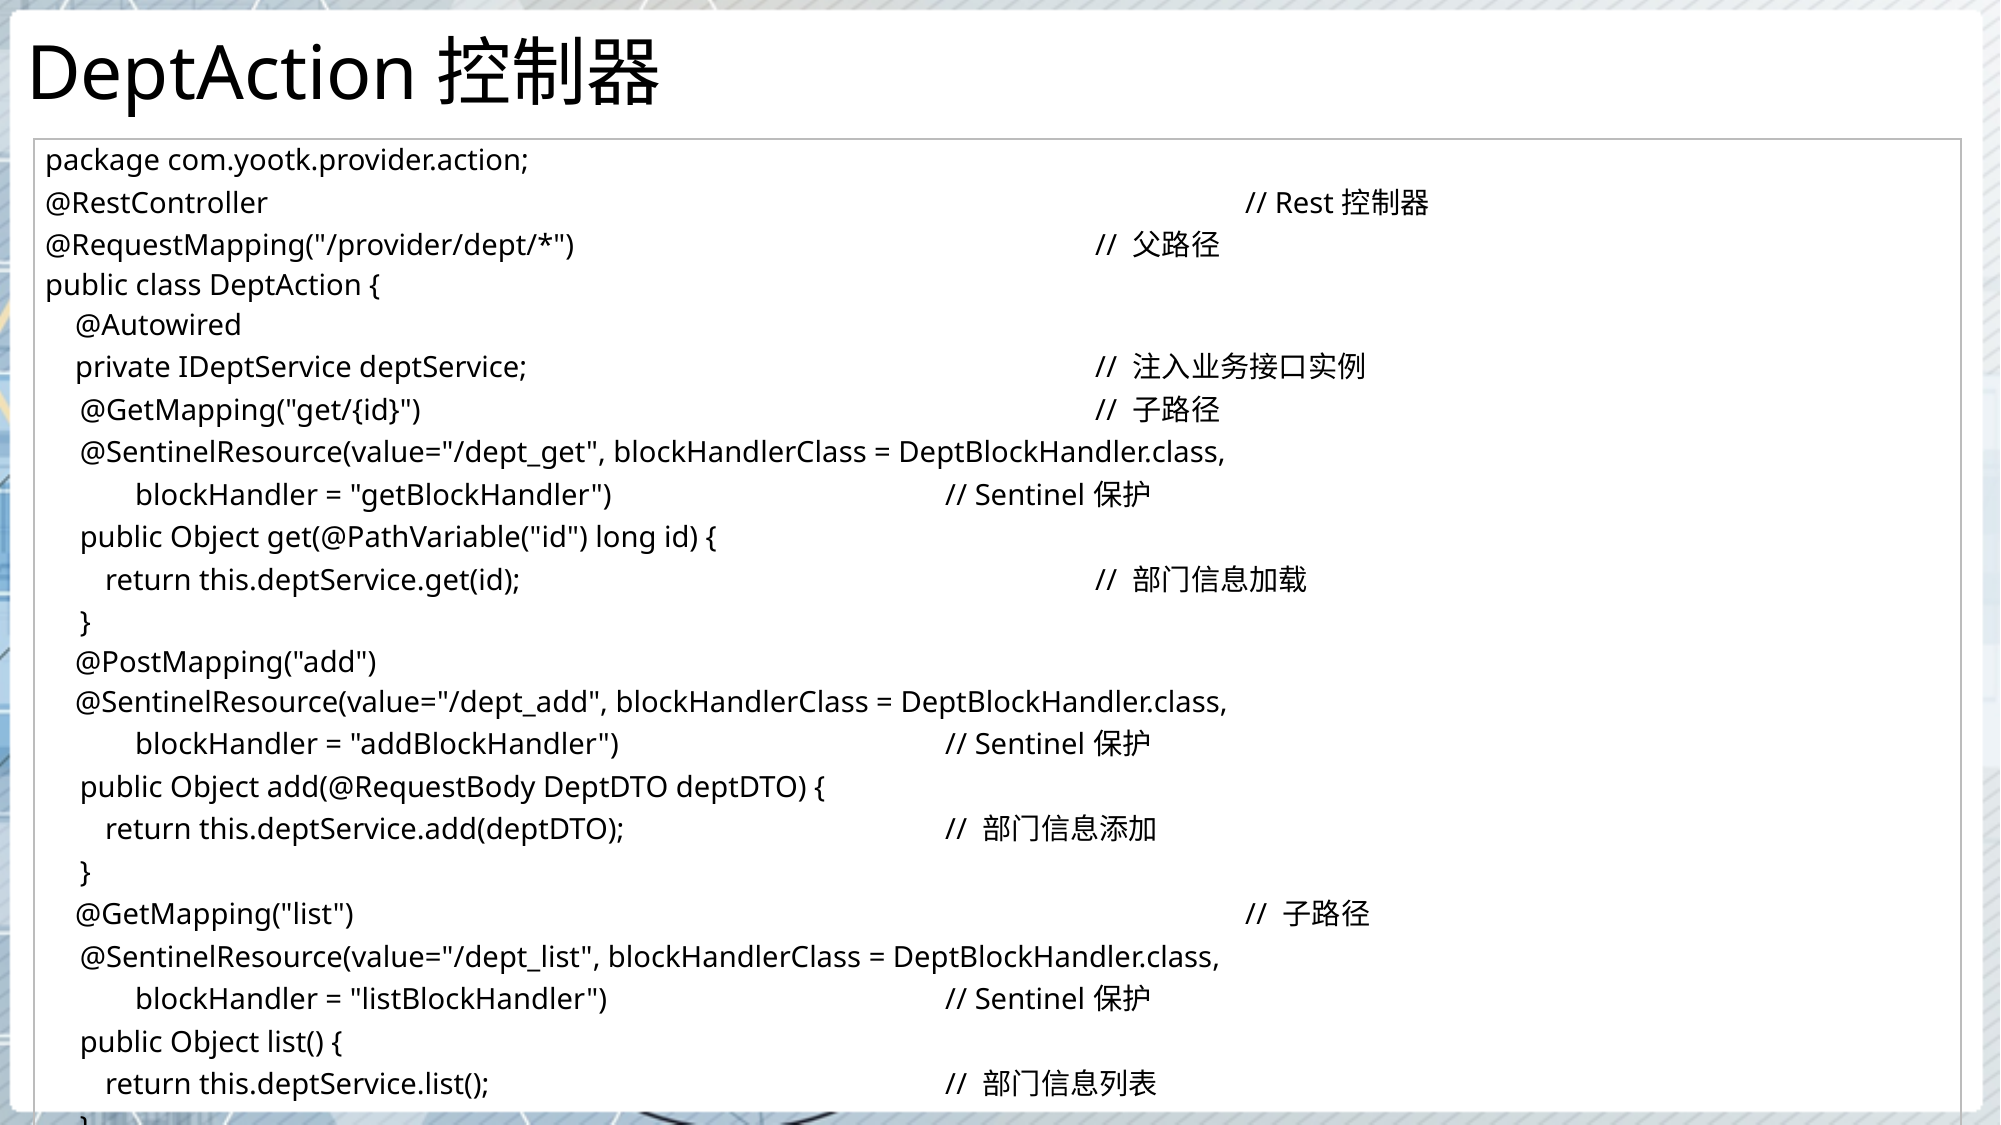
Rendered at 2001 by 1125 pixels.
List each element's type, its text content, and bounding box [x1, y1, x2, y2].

table_header package com.yootk.provider.action; @RestController // Rest控制器 @RequestMapping("/provider/dept/*") // 父路径 public class DeptAction { @Autowired private IDeptService deptService; // 注入业务接口实例 @GetMapping("get/{id}") // 子路径 @SentinelResource(value="/dept_get", blockHandlerClass = DeptBlockHandler.class, blockHandler = "getBlockHandler") // Sentinel保护 public Object get(@PathVariable("id") long id) { return this.deptService.get(id); // 部门信息加载 } @PostMapping("add") @SentinelResource(value="/dept_add", blockHandlerClass = DeptBlockHandler.class, blockHandler = "addBlockHandler") // Sentinel保护 public Object add(@RequestBody DeptDTO deptDTO) { return this.deptService.add(deptDTO); // 部门信息添加 } @GetMapping("list") // 子路径 @SentinelResource(value="/dept_list", blockHandlerClass = DeptBlockHandler.class, blockHandler = "listBlockHandler") // Sentinel保护 public Object list() { return this.deptService.list(); // 部门信息列表 } } [35, 140, 1960, 1125]
title DeptAction控制器 [11, 11, 1983, 140]
picture [0, 0, 2000, 1125]
